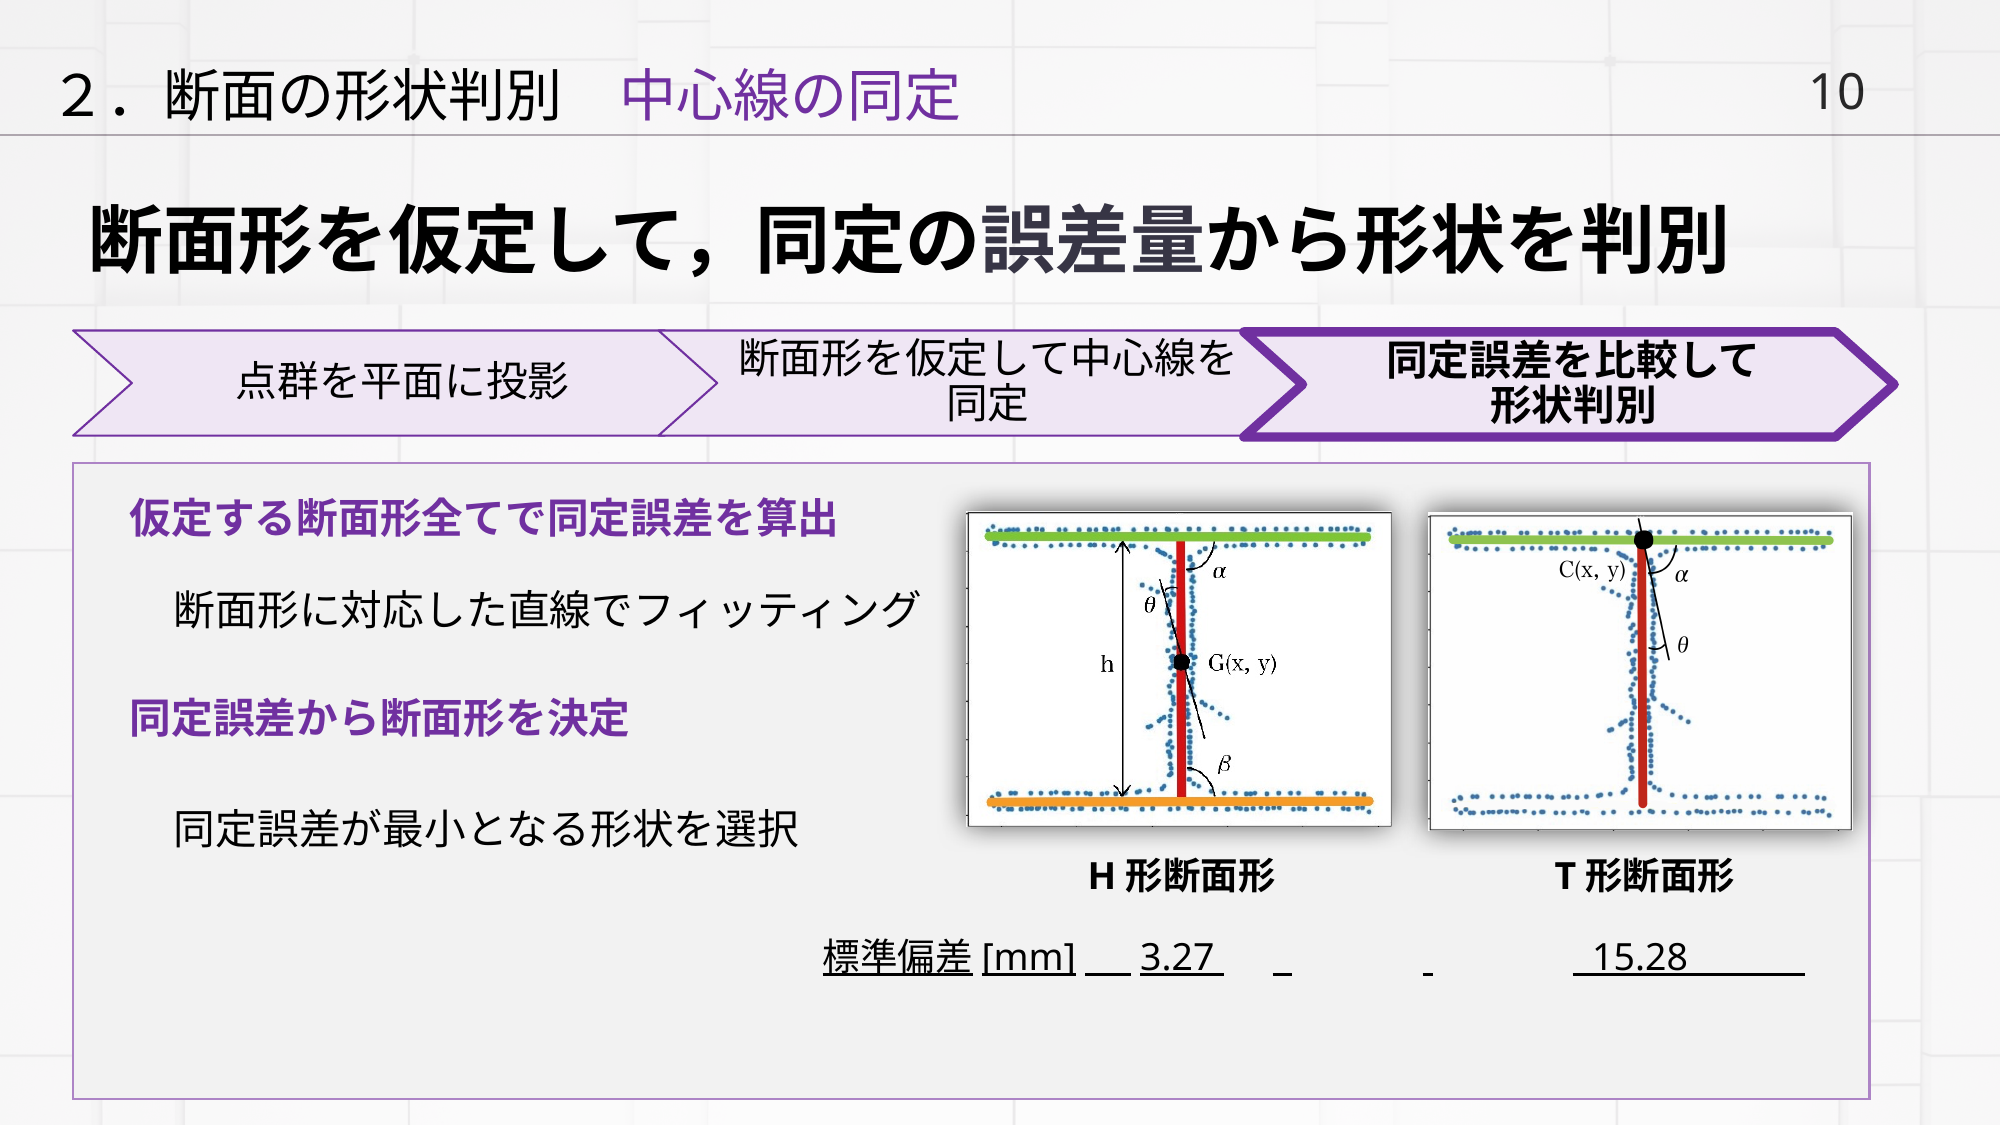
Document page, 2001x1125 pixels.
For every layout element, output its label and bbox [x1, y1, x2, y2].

picture [0, 0, 2000, 1125]
text_box [73, 462, 1870, 1100]
text_box [73, 330, 1895, 436]
